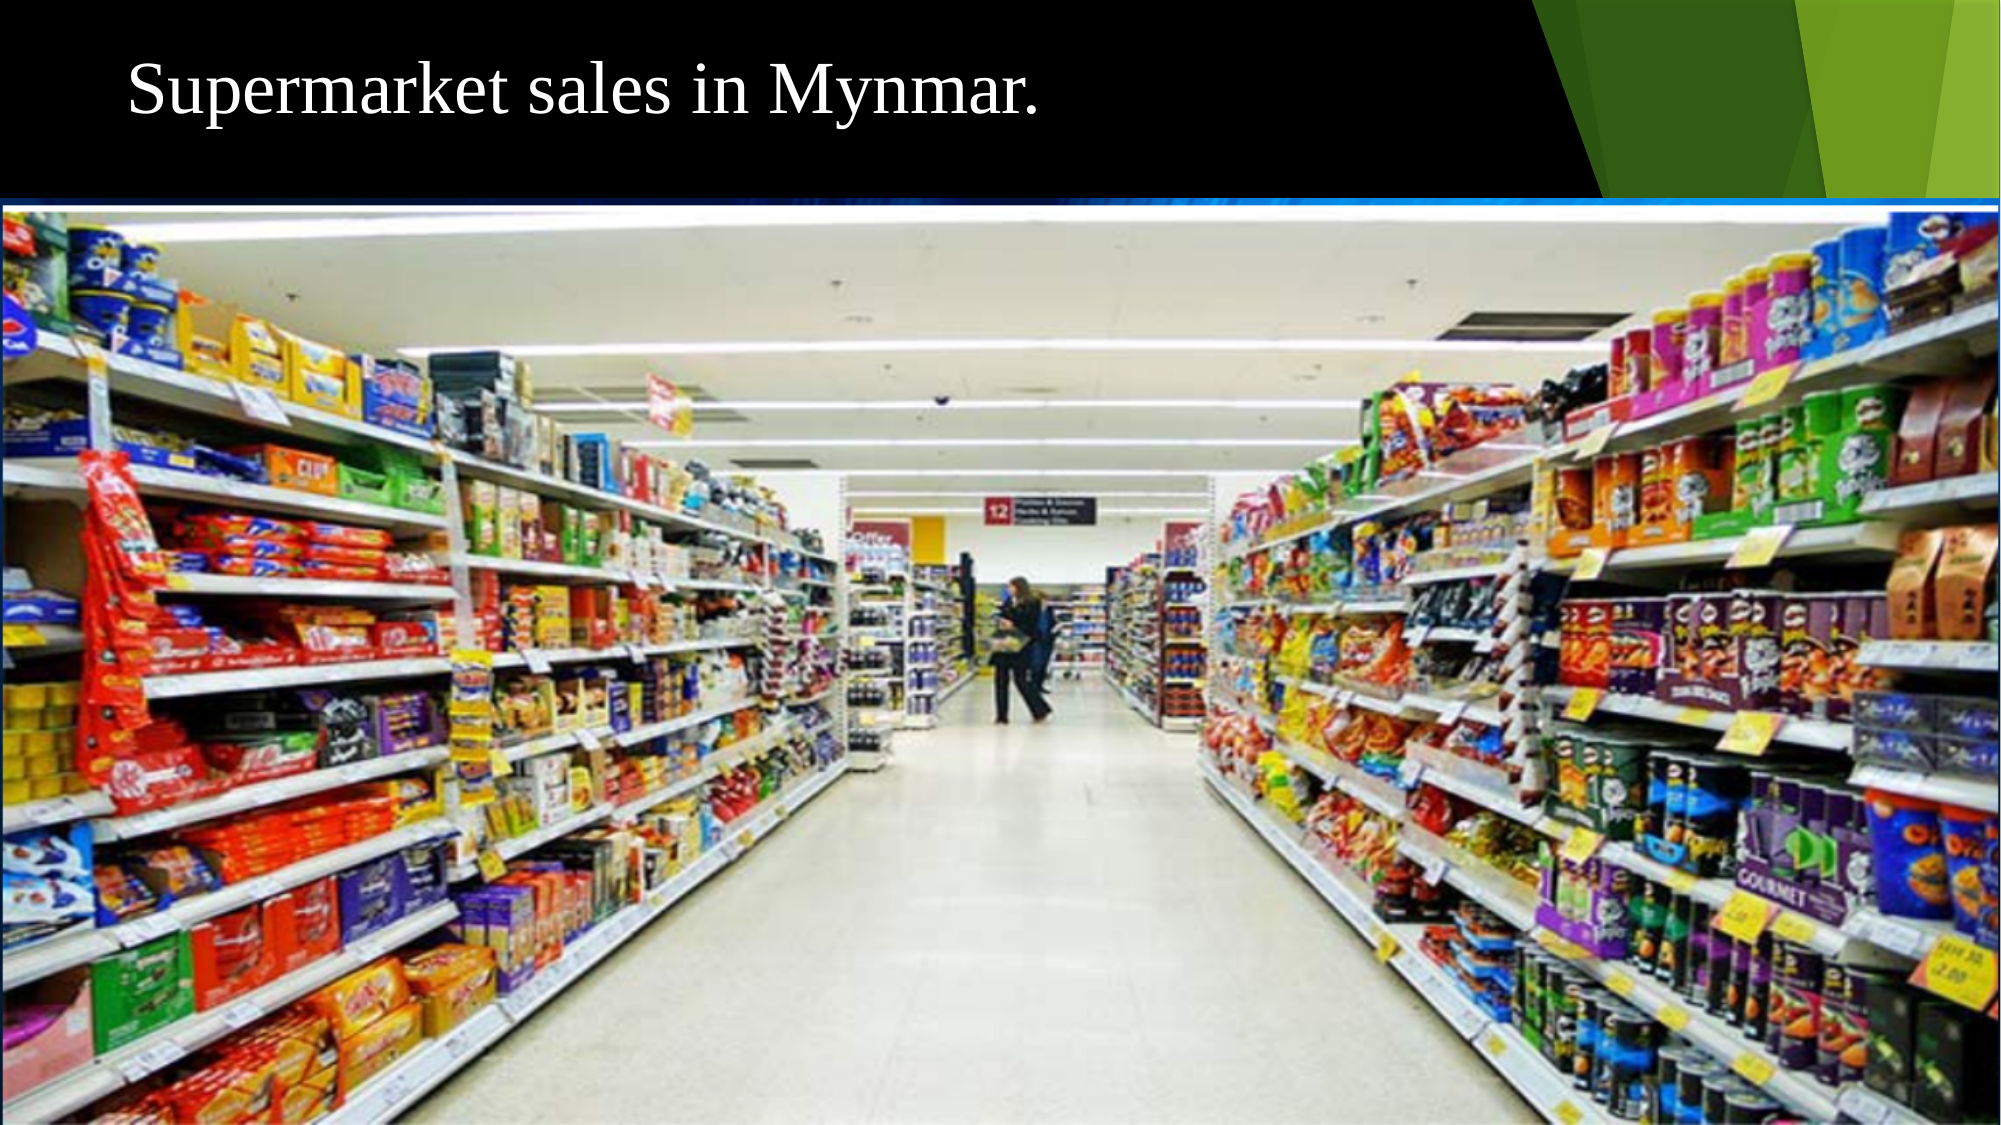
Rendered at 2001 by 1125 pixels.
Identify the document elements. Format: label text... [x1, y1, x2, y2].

picture [0, 197, 2000, 1125]
title Supermarket sales in Mynmar. [111, 30, 1522, 161]
